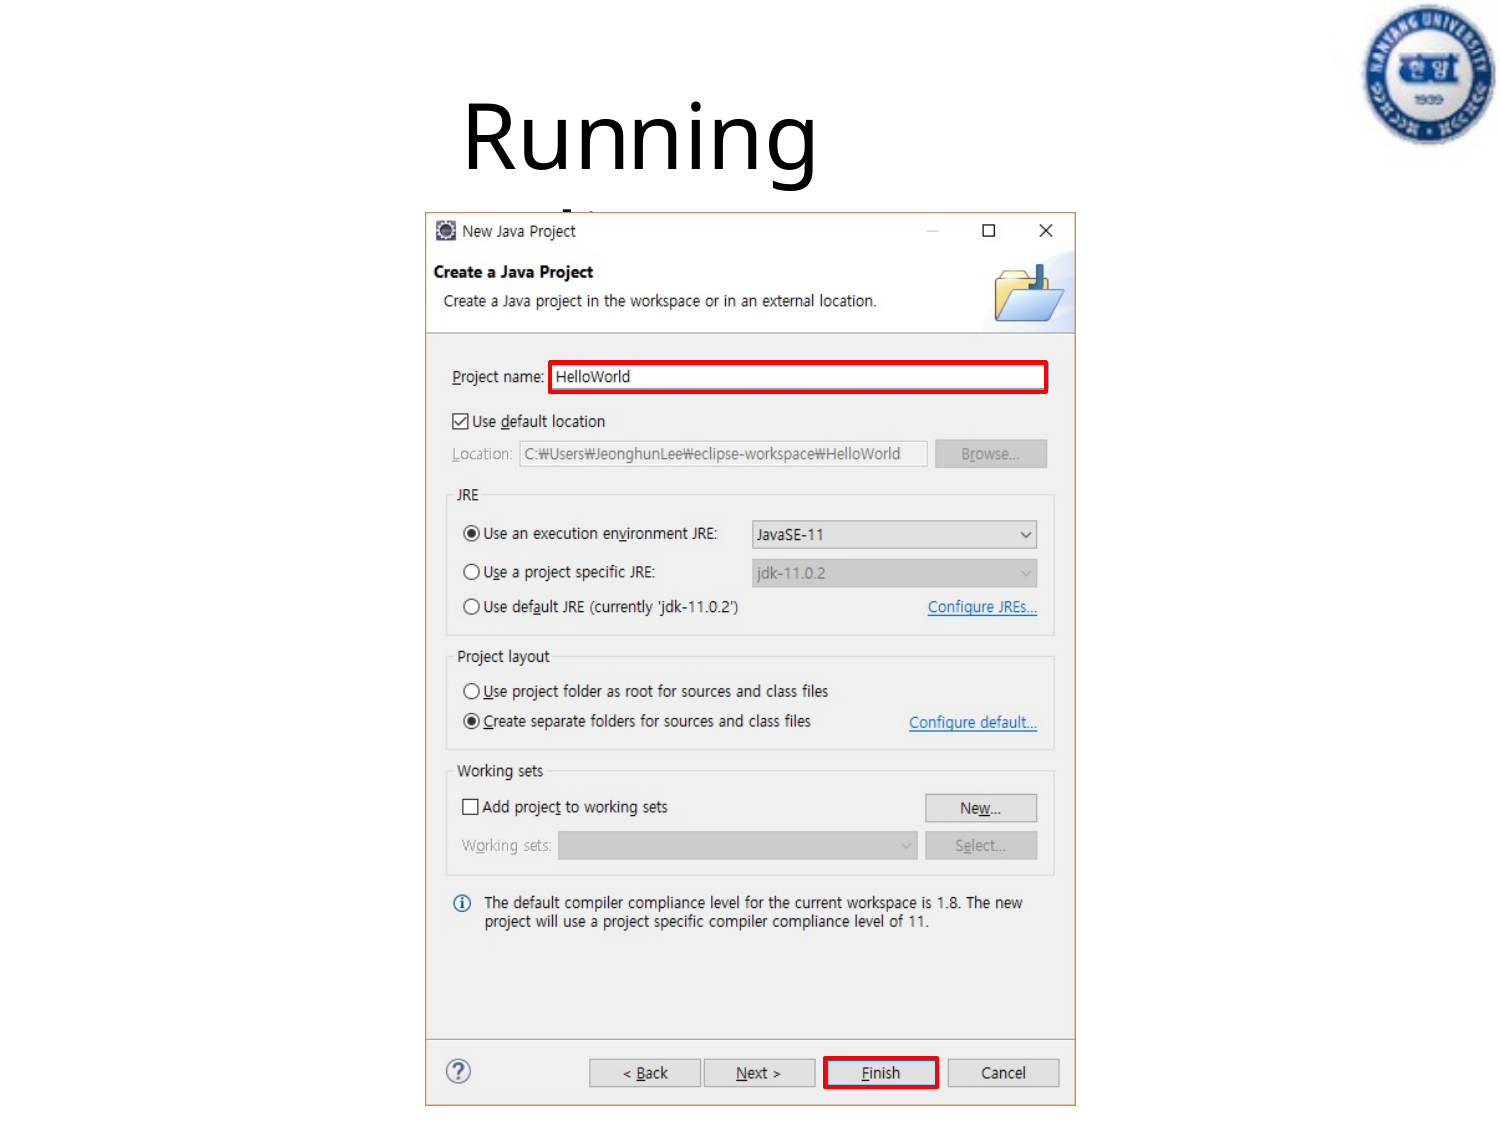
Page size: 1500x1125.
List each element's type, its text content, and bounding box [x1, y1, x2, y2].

picture [0, 0, 1500, 1125]
text_box Running Eclipse [458, 77, 1042, 192]
